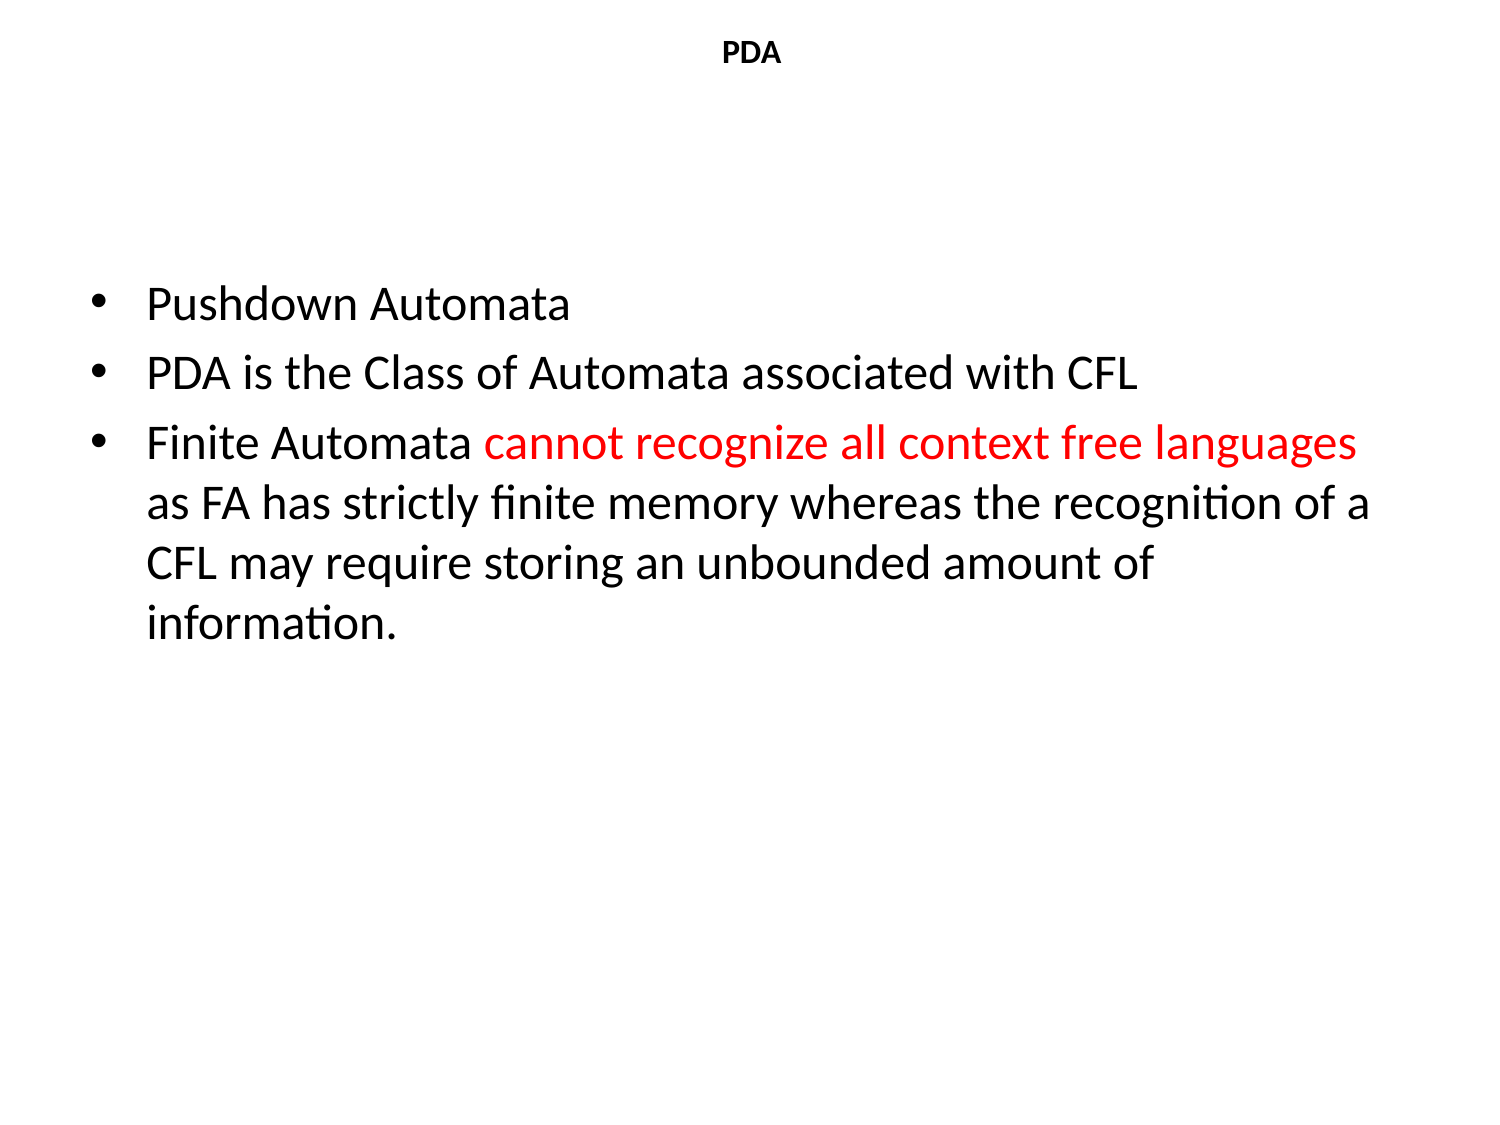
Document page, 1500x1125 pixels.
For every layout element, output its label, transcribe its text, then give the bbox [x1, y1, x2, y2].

title PDA [76, 21, 1427, 79]
list Pushdown Automata PDA is the Class of Automata associated with CFL Finite Automata cannot recognize all context free languages as FA has strictly finite memory whereas the recognition of a CFL may require storing an unbounded amount of information. [75, 262, 1425, 1005]
